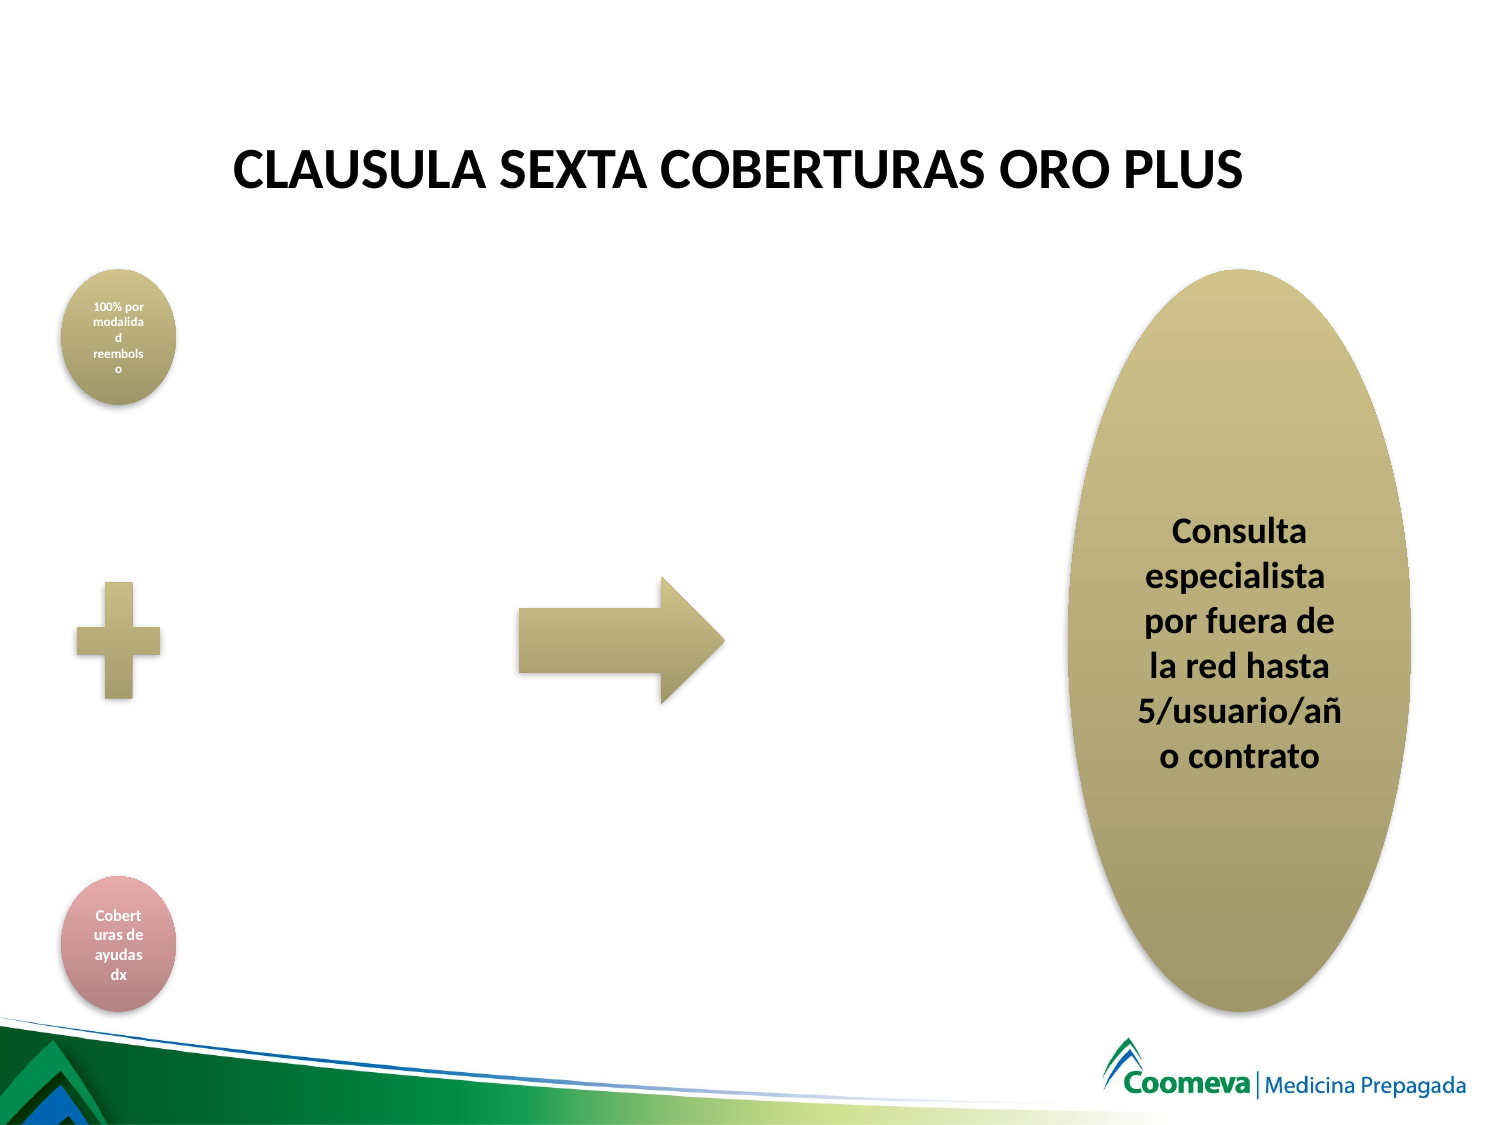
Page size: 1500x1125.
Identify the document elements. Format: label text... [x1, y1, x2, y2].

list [61, 269, 1412, 1013]
picture [0, 964, 1500, 1125]
title CLAUSULA SEXTA COBERTURAS ORO PLUS [218, 63, 1500, 267]
